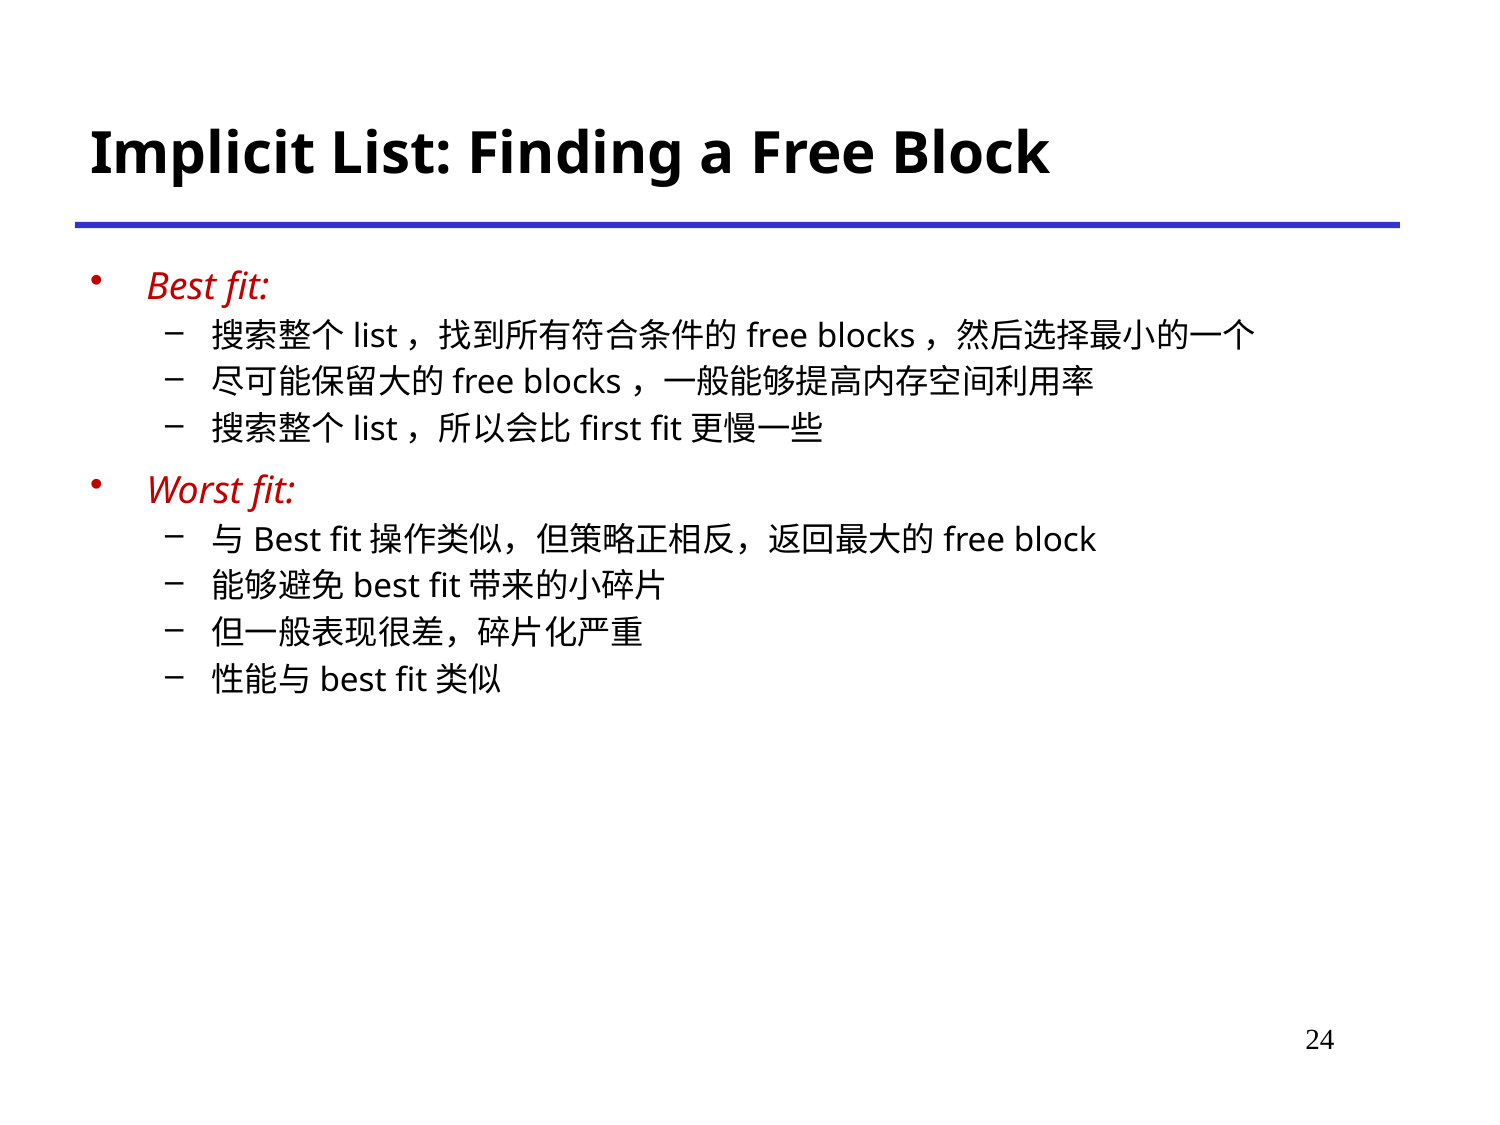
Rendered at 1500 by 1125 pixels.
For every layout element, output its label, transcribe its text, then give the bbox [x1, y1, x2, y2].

list Best fit: 搜索整个list，找到所有符合条件的free blocks，然后选择最小的一个 尽可能保留大的free blocks，一般能够提高内存空间利用率 搜索整个list，所以会比first fit更慢一些 Worst fit: 与Best fit操作类似，但策略正相反，返回最大的free block 能够避免best fit带来的小碎片 但一般表现很差，碎片化严重 性能与best fit类似 [75, 262, 1438, 988]
slide_number * [1137, 1012, 1350, 1088]
title Implicit List: Finding a Free Block [75, 75, 1400, 225]
